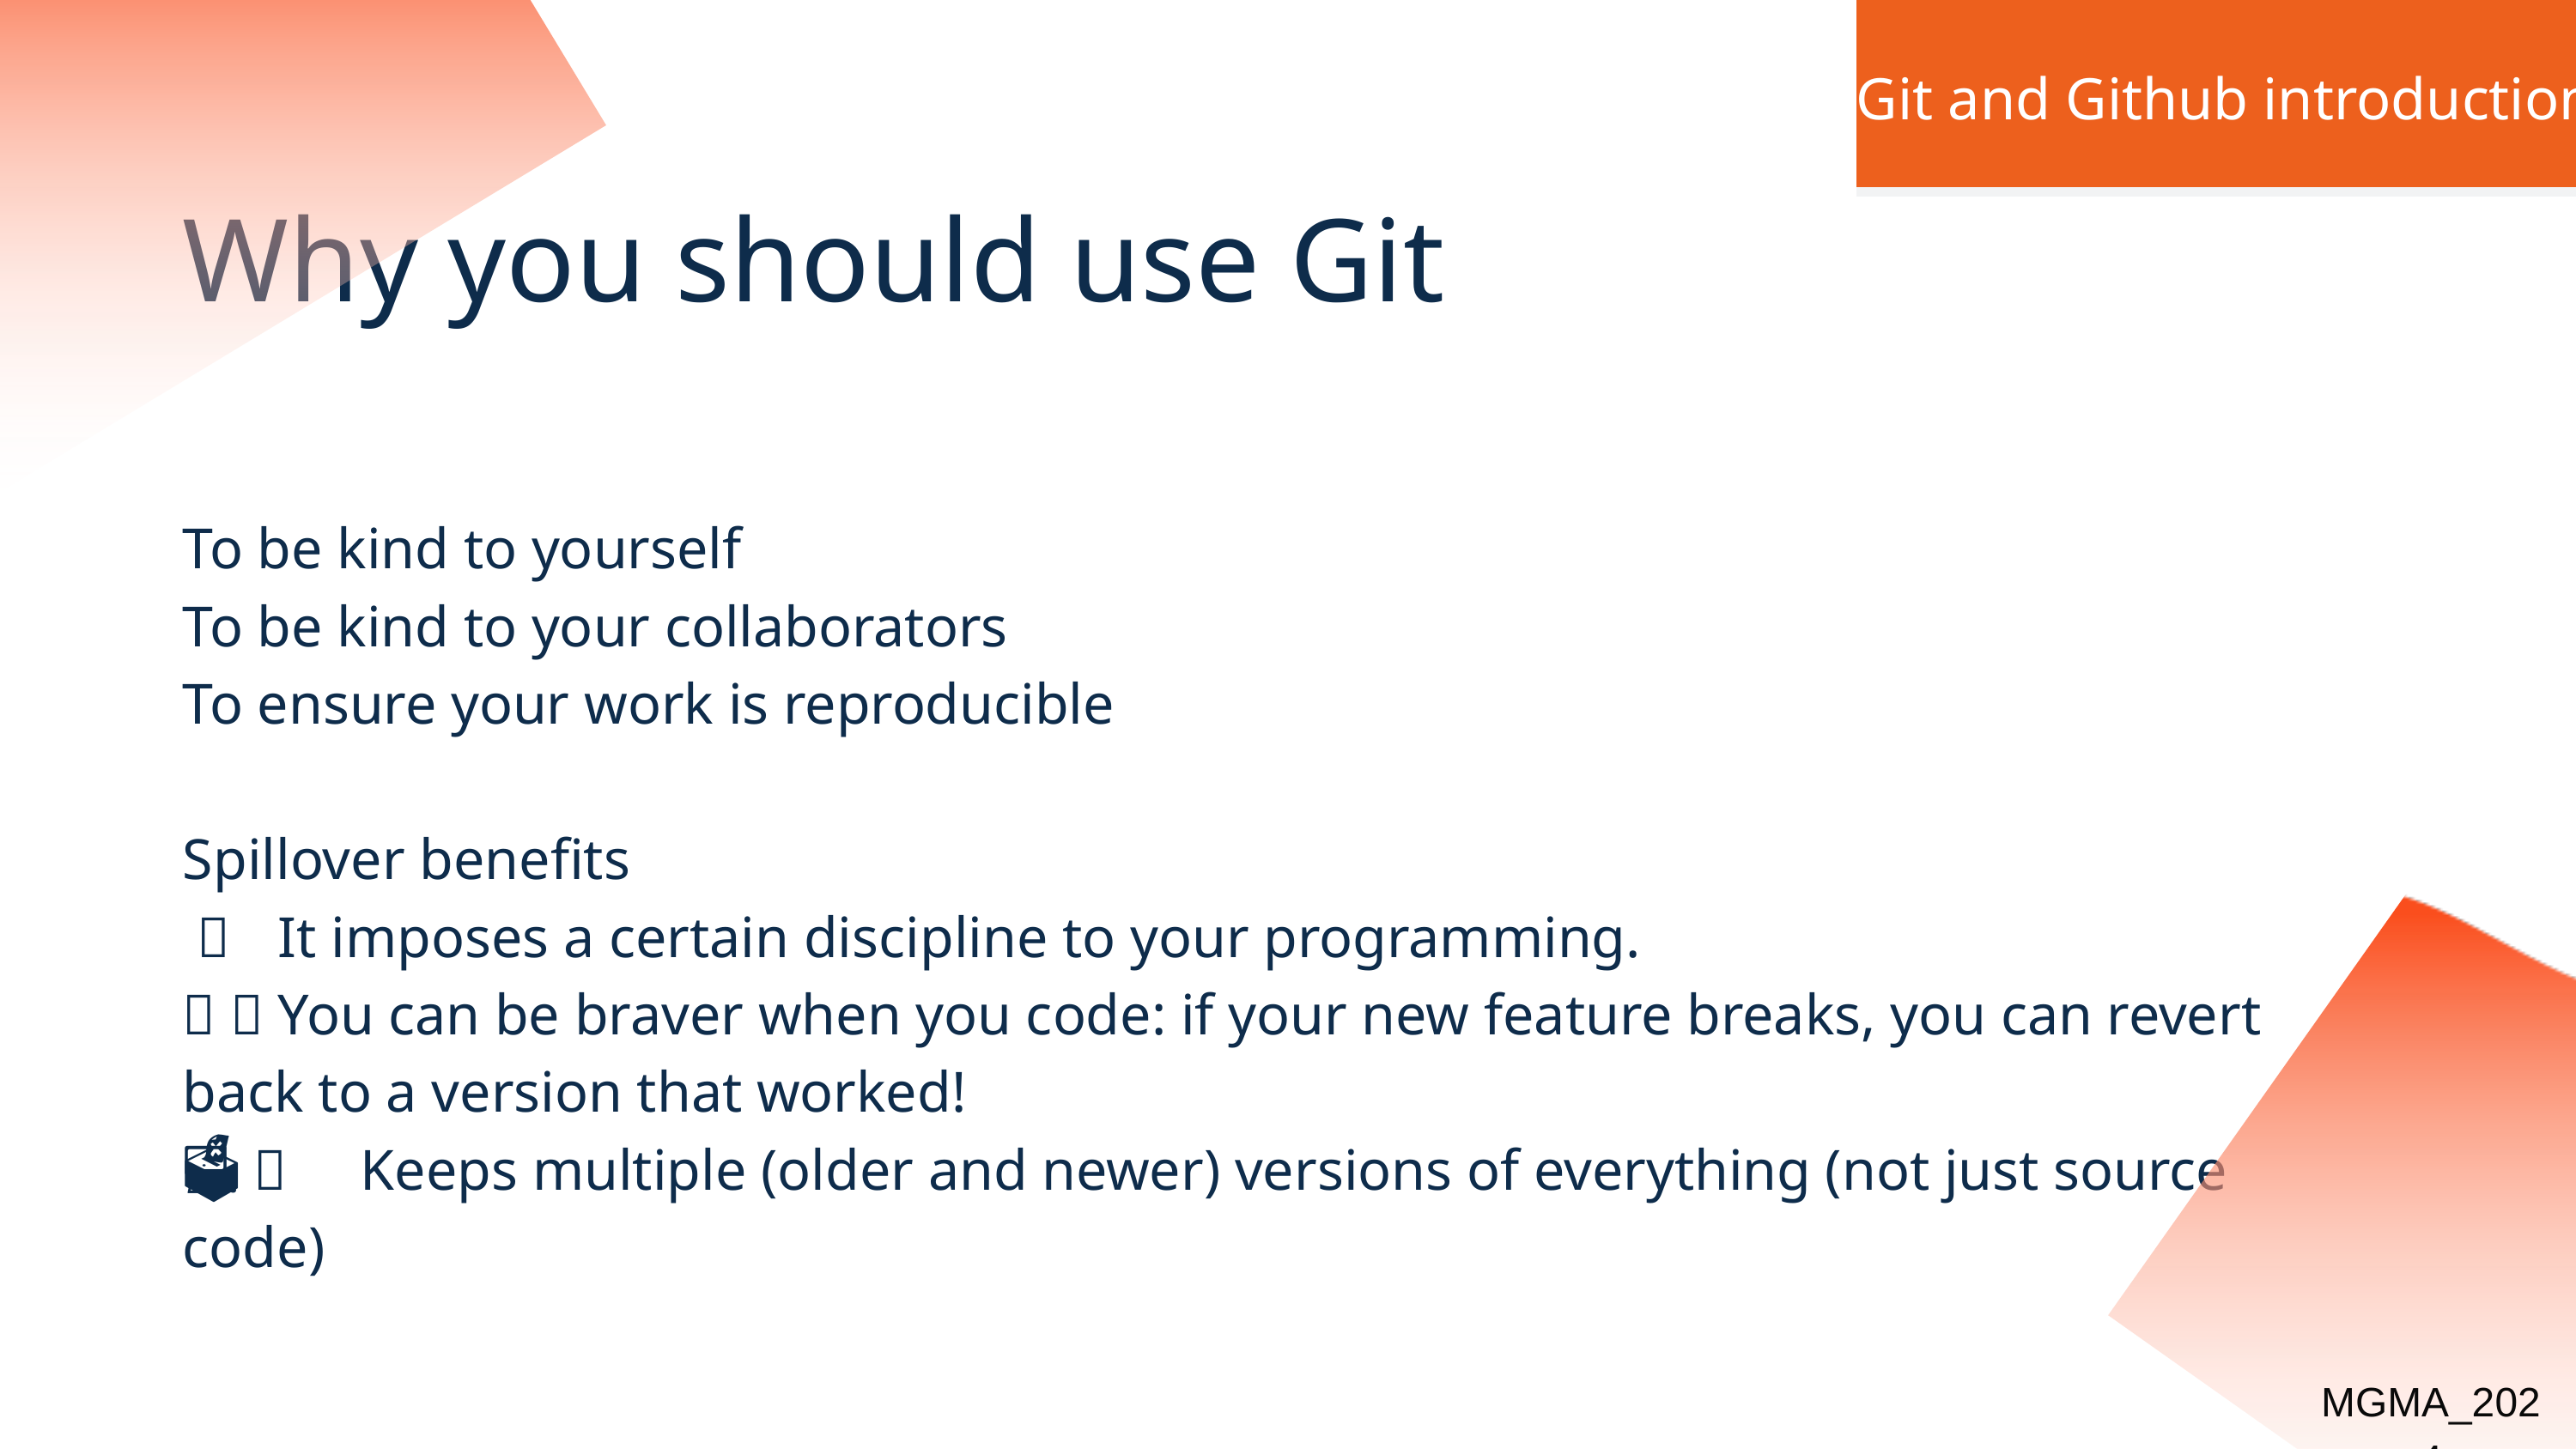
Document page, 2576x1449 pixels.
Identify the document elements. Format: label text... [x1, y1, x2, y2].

text_box [2108, 661, 2576, 1449]
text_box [182, 187, 2517, 1262]
text_box [0, 0, 606, 492]
table_header Git and Github introduction [1856, 0, 2576, 187]
text_box MGMA_2024 [2310, 1367, 2553, 1449]
